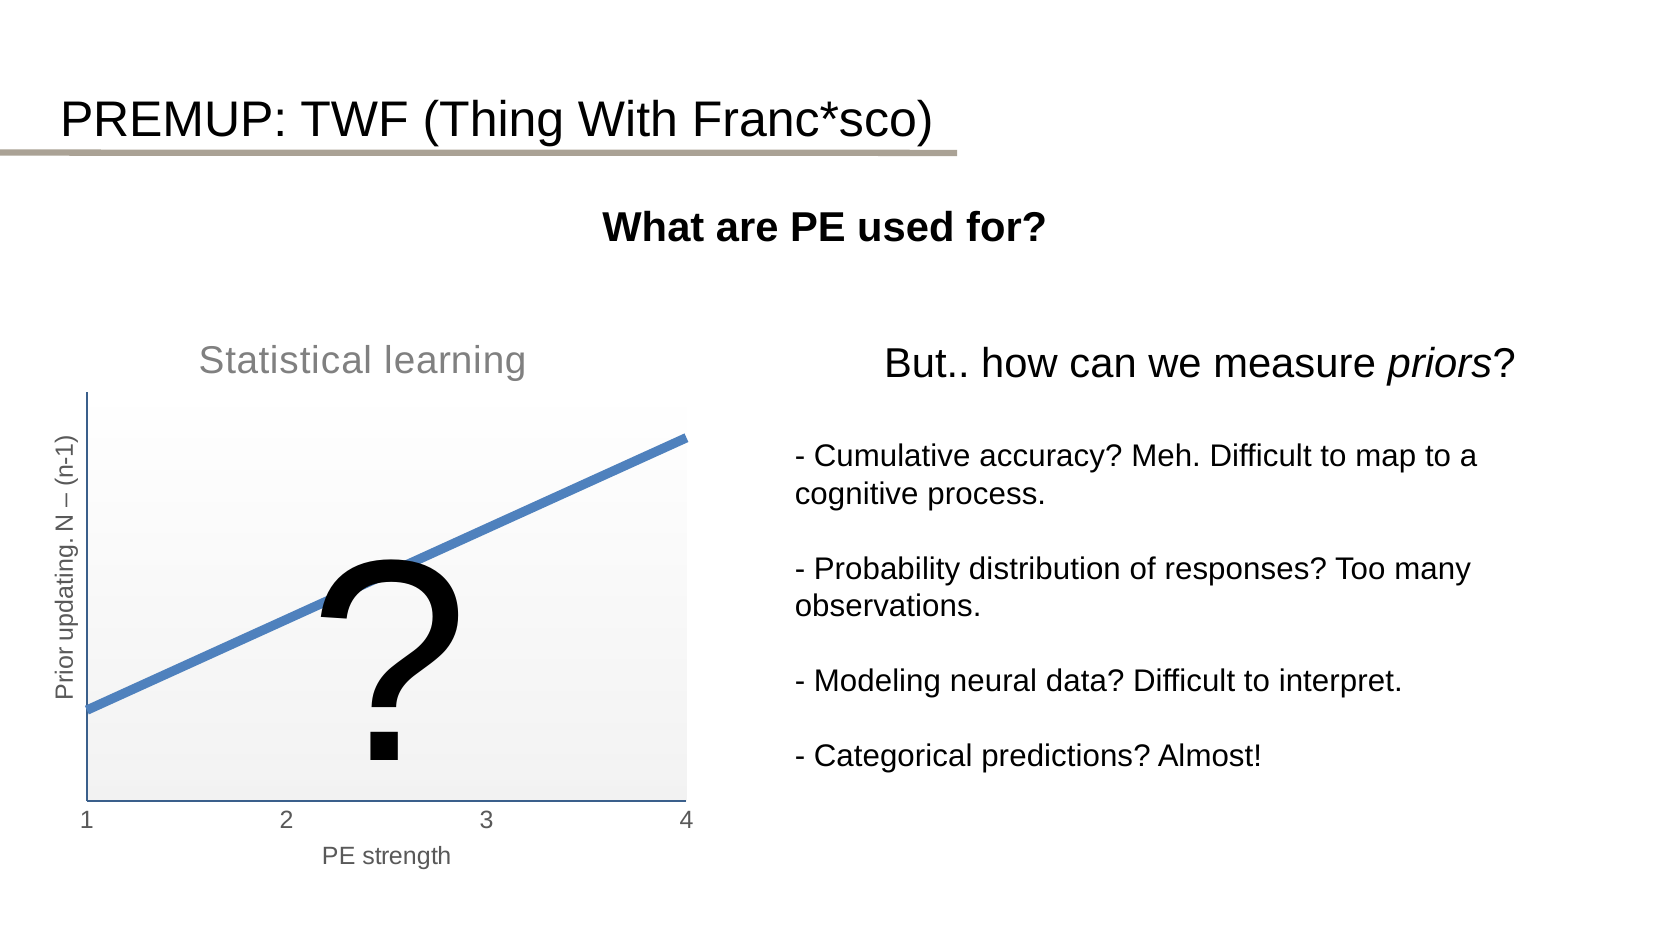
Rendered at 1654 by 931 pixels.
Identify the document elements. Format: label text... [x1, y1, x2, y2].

text_box PREMUP: TWF (Thing With Franc*sco) [45, 64, 1592, 169]
text_box What are PE used for? [30, 192, 1620, 267]
chart [16, 305, 710, 878]
text_box But.. how can we measure priors? - Cumulative accuracy? Meh. Difficult to map to a cognitive process. - Probability distribution of responses? Too many observations. - Modeling neural data? Difficult to interpret. - Categorical predictions? Almost! [780, 328, 1620, 810]
